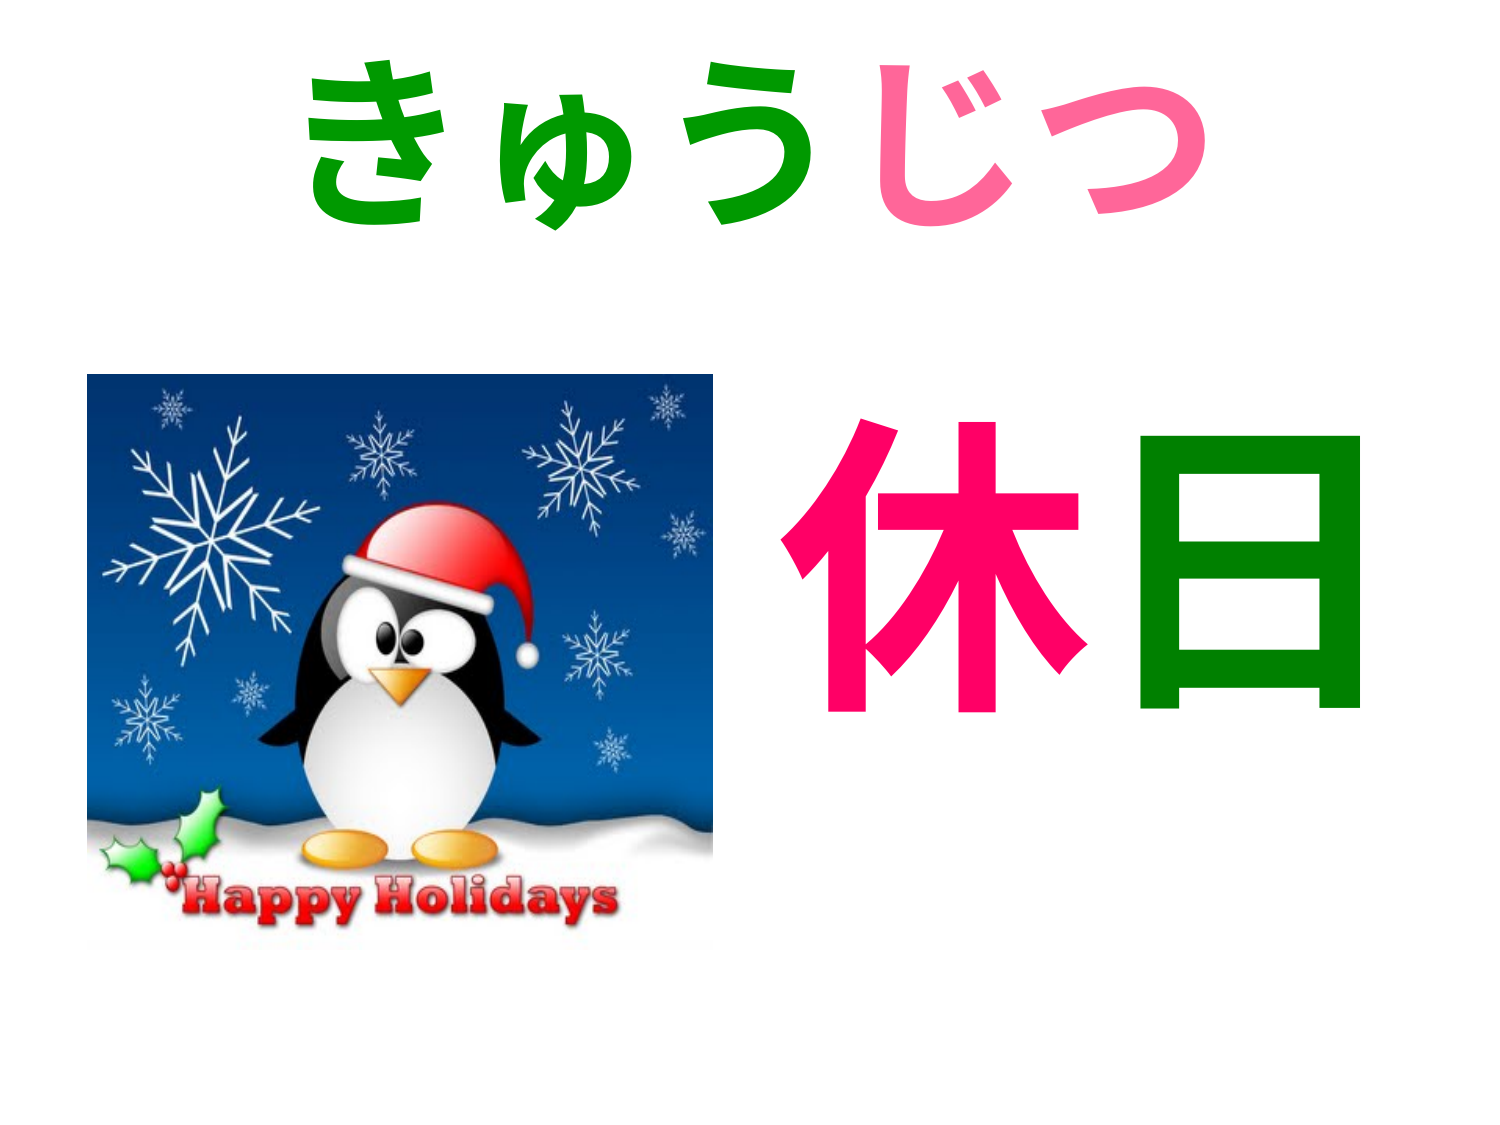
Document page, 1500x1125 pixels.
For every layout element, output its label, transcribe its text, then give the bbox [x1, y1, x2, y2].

picture [87, 374, 713, 951]
list 休日 [762, 362, 1425, 1005]
title きゅうじつ [75, 45, 1425, 233]
